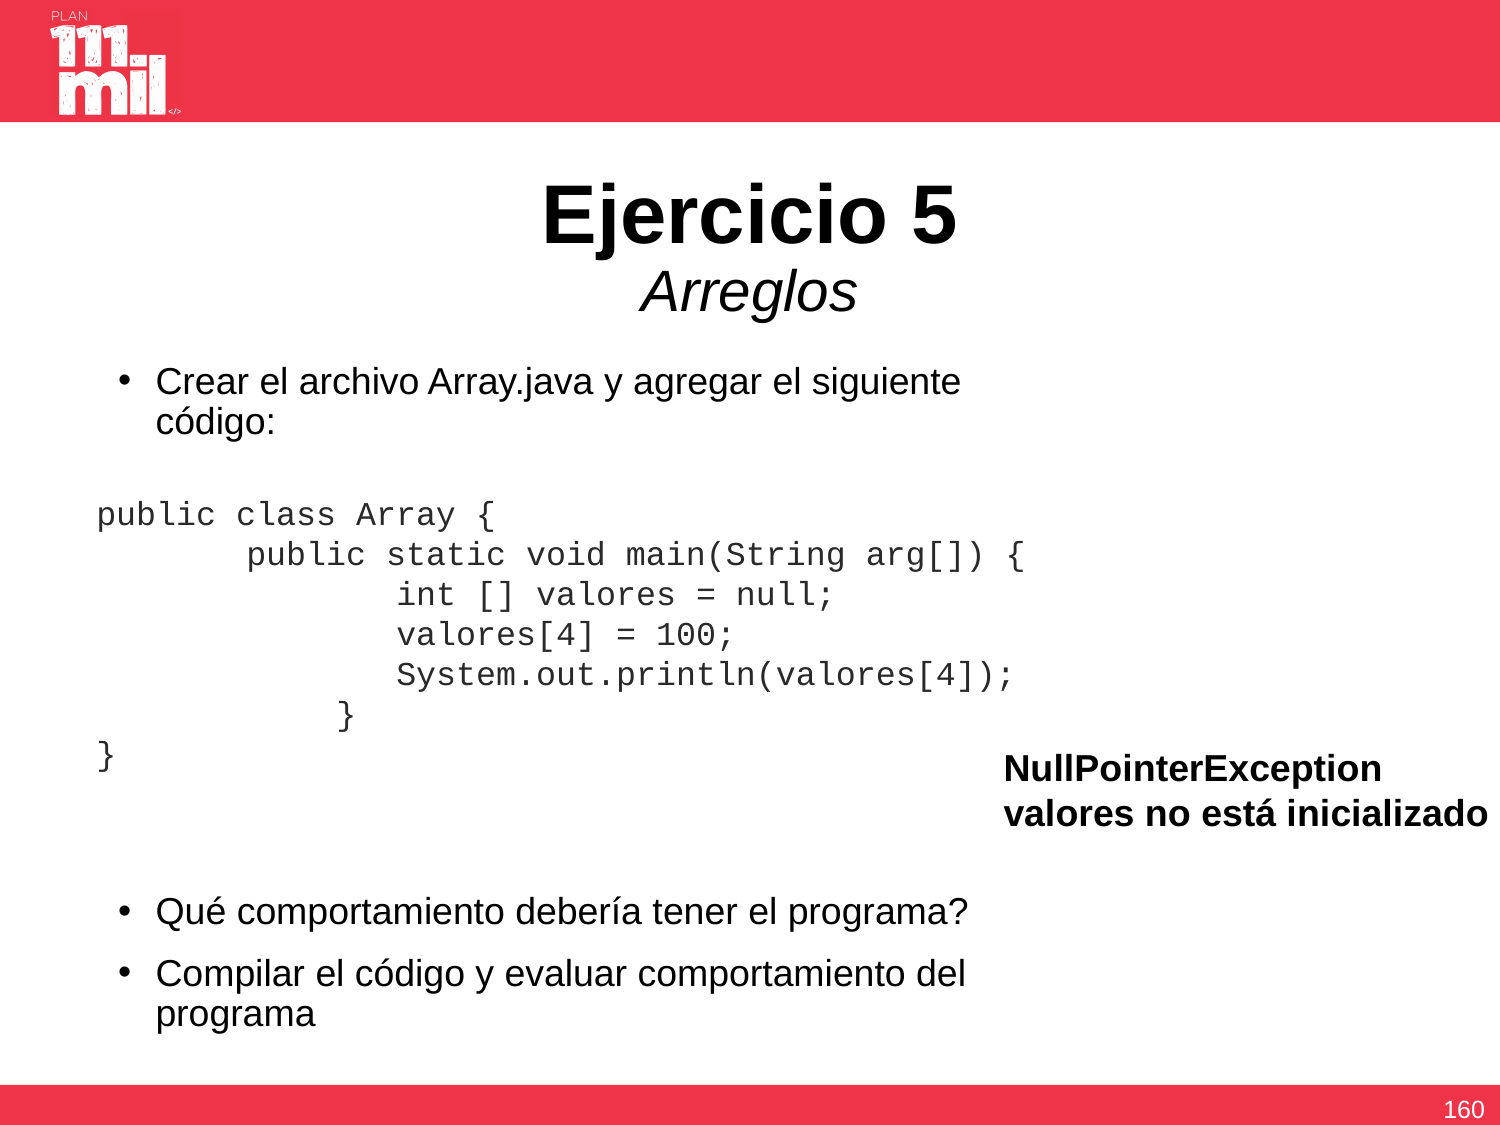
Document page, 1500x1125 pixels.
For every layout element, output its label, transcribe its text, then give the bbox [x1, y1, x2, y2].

title Ejercicio 5 Arreglos [103, 147, 1397, 348]
list Crear el archivo Array.java y agregar el siguiente código: Qué comportamiento debería tener el programa? Compilar el código y evaluar comportamiento del programa [103, 354, 1037, 484]
slide_number 159 [1162, 1078, 1500, 1125]
text_box public class Array { public static void main(String arg[]) { int [] valores = null; valores[4] = 100; System.out.println(valores[4]); } } [81, 484, 1419, 780]
text_box NullPointerException valores no está inicializado [988, 736, 1500, 842]
list Crear el archivo Array.java y agregar el siguiente código: Qué comportamiento debería tener el programa? Compilar el código y evaluar comportamiento del programa [103, 780, 1037, 1069]
